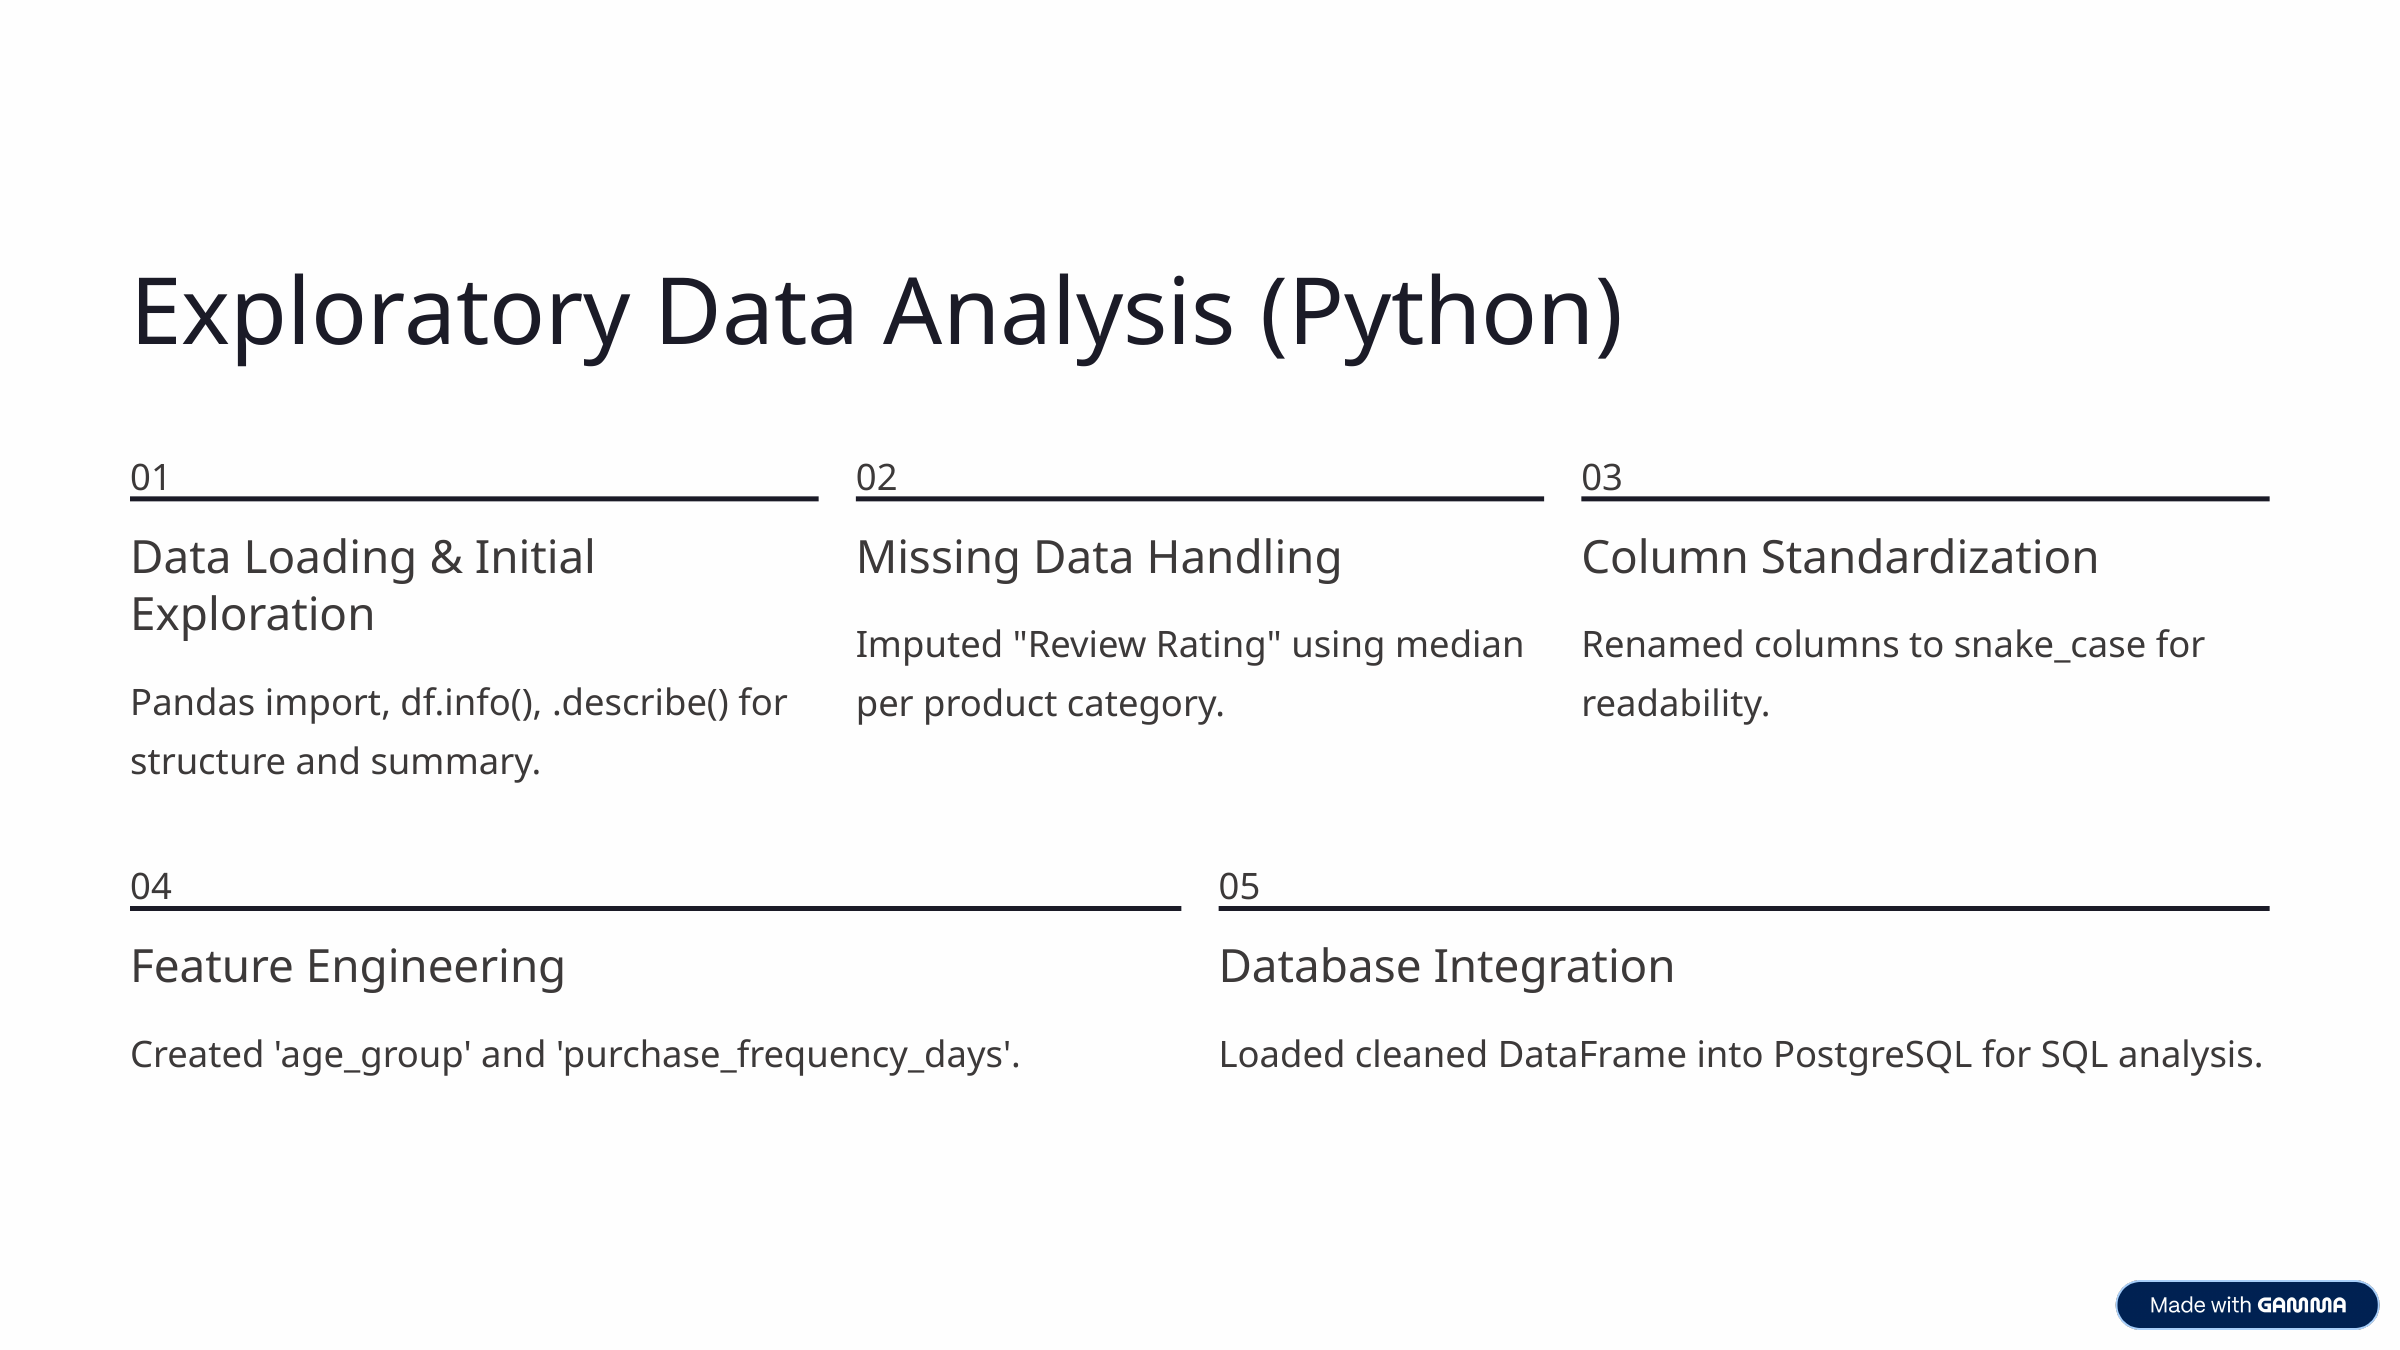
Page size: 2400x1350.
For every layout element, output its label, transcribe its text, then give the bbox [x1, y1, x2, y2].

text_box Missing Data Handling [855, 524, 1335, 584]
text_box 03 [1581, 438, 1619, 485]
text_box [130, 496, 819, 502]
text_box Pandas import, df.info(), .describe() for structure and summary. [130, 663, 819, 783]
text_box 05 [1218, 847, 1256, 895]
text_box 02 [855, 438, 893, 485]
text_box [1581, 496, 2270, 502]
text_box [130, 906, 1182, 911]
text_box [855, 496, 1545, 502]
text_box Imputed "Review Rating" using median per product category. [855, 605, 1545, 725]
text_box Data Loading & Initial Exploration [130, 525, 819, 642]
text_box Feature Engineering [130, 934, 596, 993]
text_box Renamed columns to snake_case for readability. [1581, 605, 2270, 725]
text_box [1218, 906, 2270, 911]
text_box 01 [130, 438, 168, 485]
text_box Database Integration [1218, 934, 1684, 993]
text_box Created 'age_group' and 'purchase_frequency_days'. [130, 1014, 1182, 1075]
text_box Loaded cleaned DataFrame into PostgreSQL for SQL analysis. [1218, 1014, 2270, 1075]
text_box Exploratory Data Analysis (Python) [130, 247, 1592, 364]
text_box 04 [130, 847, 168, 895]
picture [2106, 1271, 2389, 1339]
text_box Column Standardization [1581, 524, 2096, 584]
